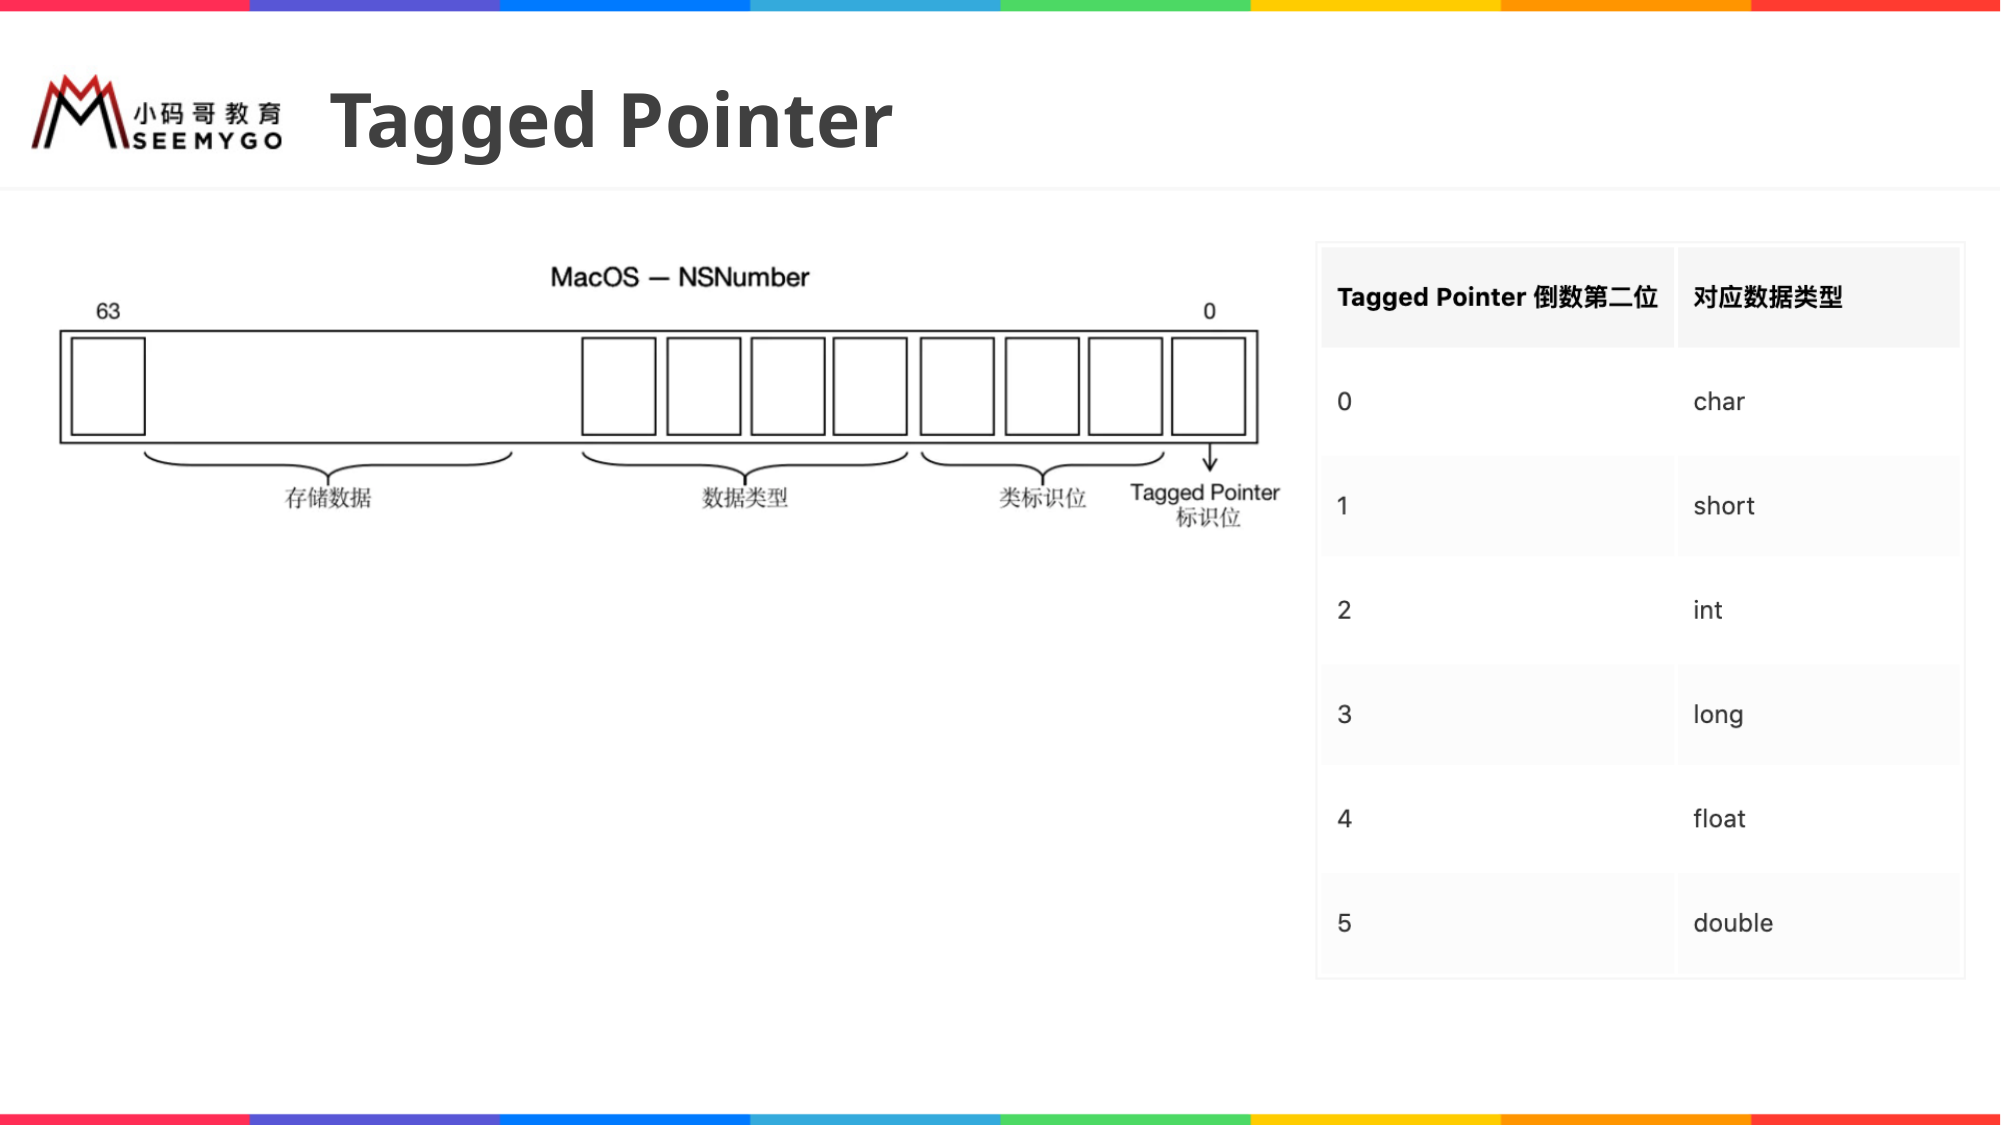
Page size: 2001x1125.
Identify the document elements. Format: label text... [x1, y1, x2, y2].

title Tagged Pointer [314, 64, 1968, 182]
picture [0, 0, 2001, 1125]
